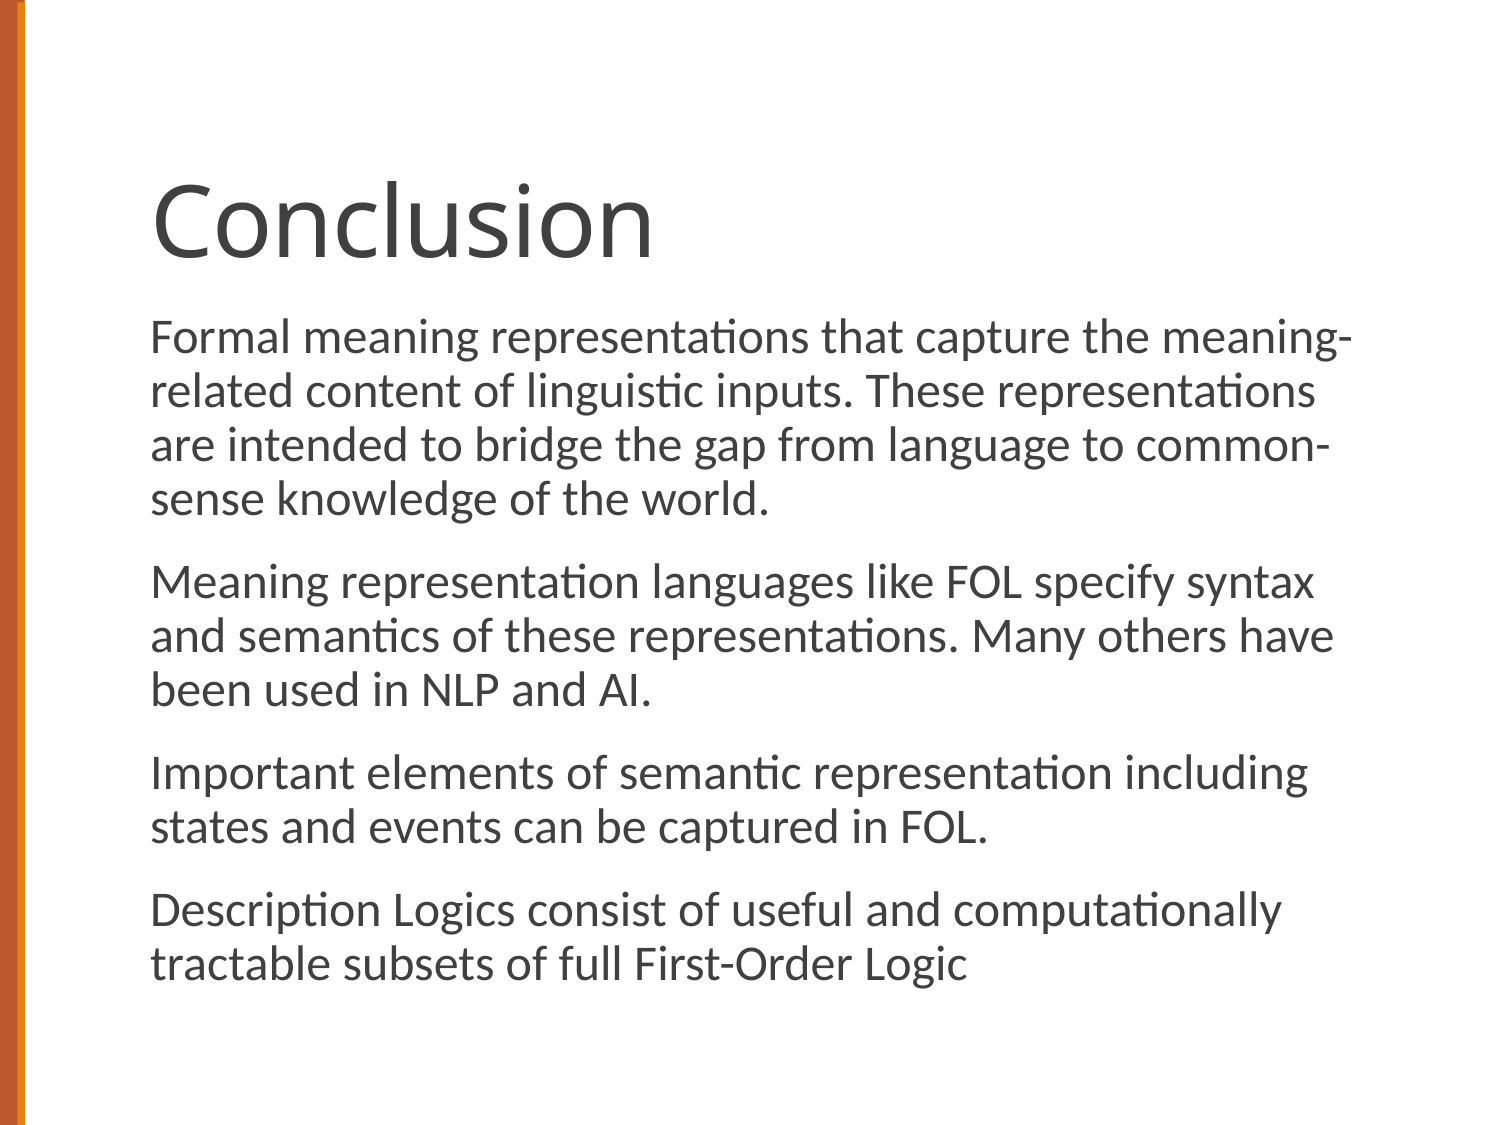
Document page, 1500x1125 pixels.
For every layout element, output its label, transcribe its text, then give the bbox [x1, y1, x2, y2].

list Formal meaning representations that capture the meaning-related content of linguistic inputs. These representations are intended to bridge the gap from language to common-sense knowledge of the world. Meaning representation languages like FOL specify syntax and semantics of these representations. Many others have been used in NLP and AI. Important elements of semantic representation including states and events can be captured in FOL. Description Logics consist of useful and computationally tractable subsets of full First-Order Logic [135, 302, 1373, 1013]
title Conclusion [135, 47, 1373, 285]
